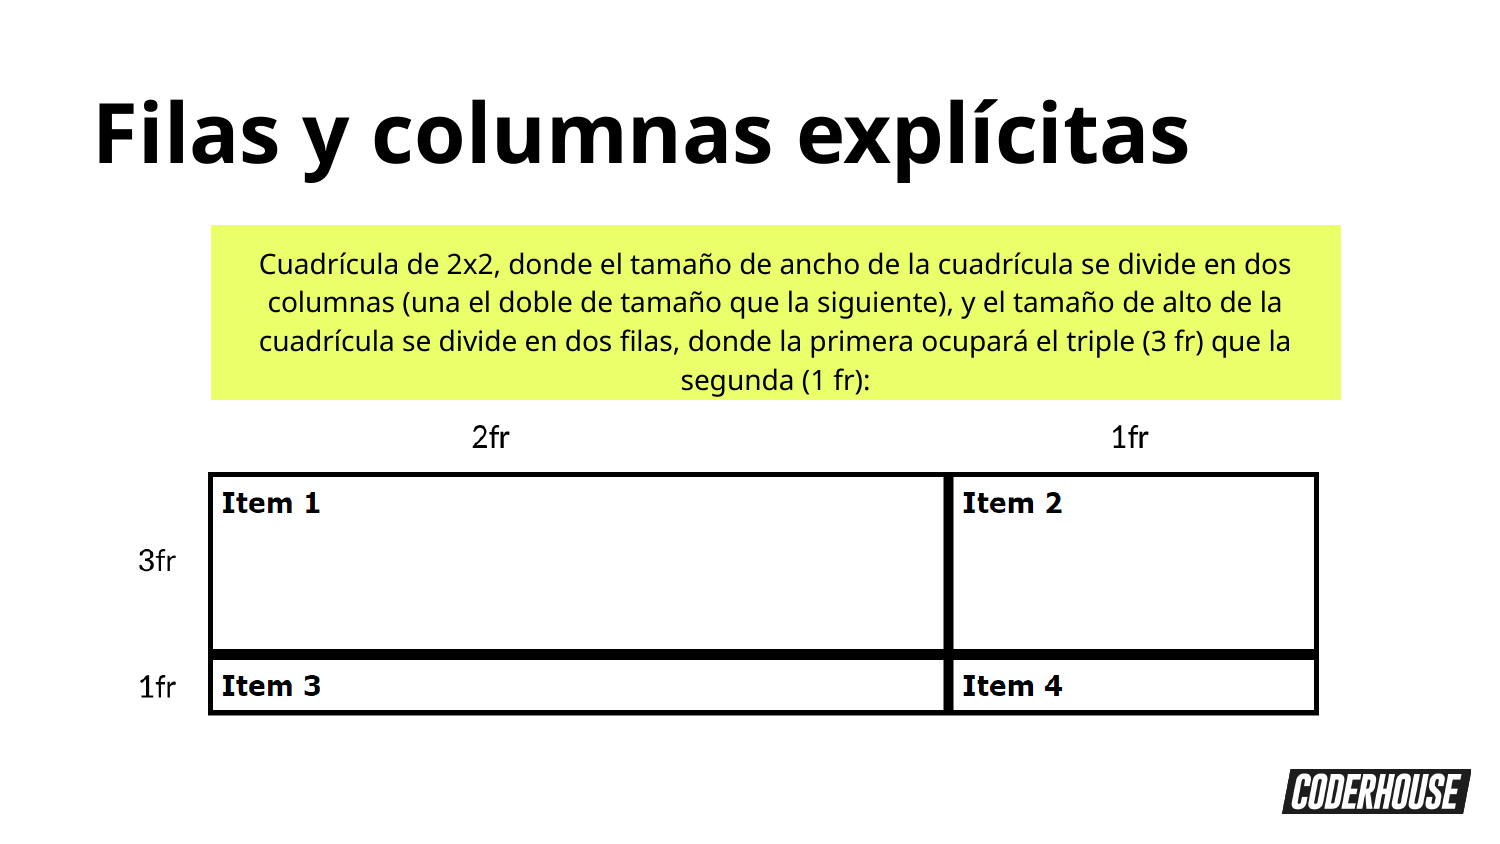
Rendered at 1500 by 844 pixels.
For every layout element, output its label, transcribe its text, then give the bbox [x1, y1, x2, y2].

text_box Filas y columnas explícitas [77, 76, 1293, 197]
picture [1281, 769, 1471, 814]
picture [105, 399, 1358, 752]
text_box Cuadrícula de 2x2, donde el tamaño de ancho de la cuadrícula se divide en dos columnas (una el doble de tamaño que la siguiente), y el tamaño de alto de la cuadrícula se divide en dos filas, donde la primera ocupará el triple (3 fr) que la segunda (1 fr): [211, 225, 1340, 398]
